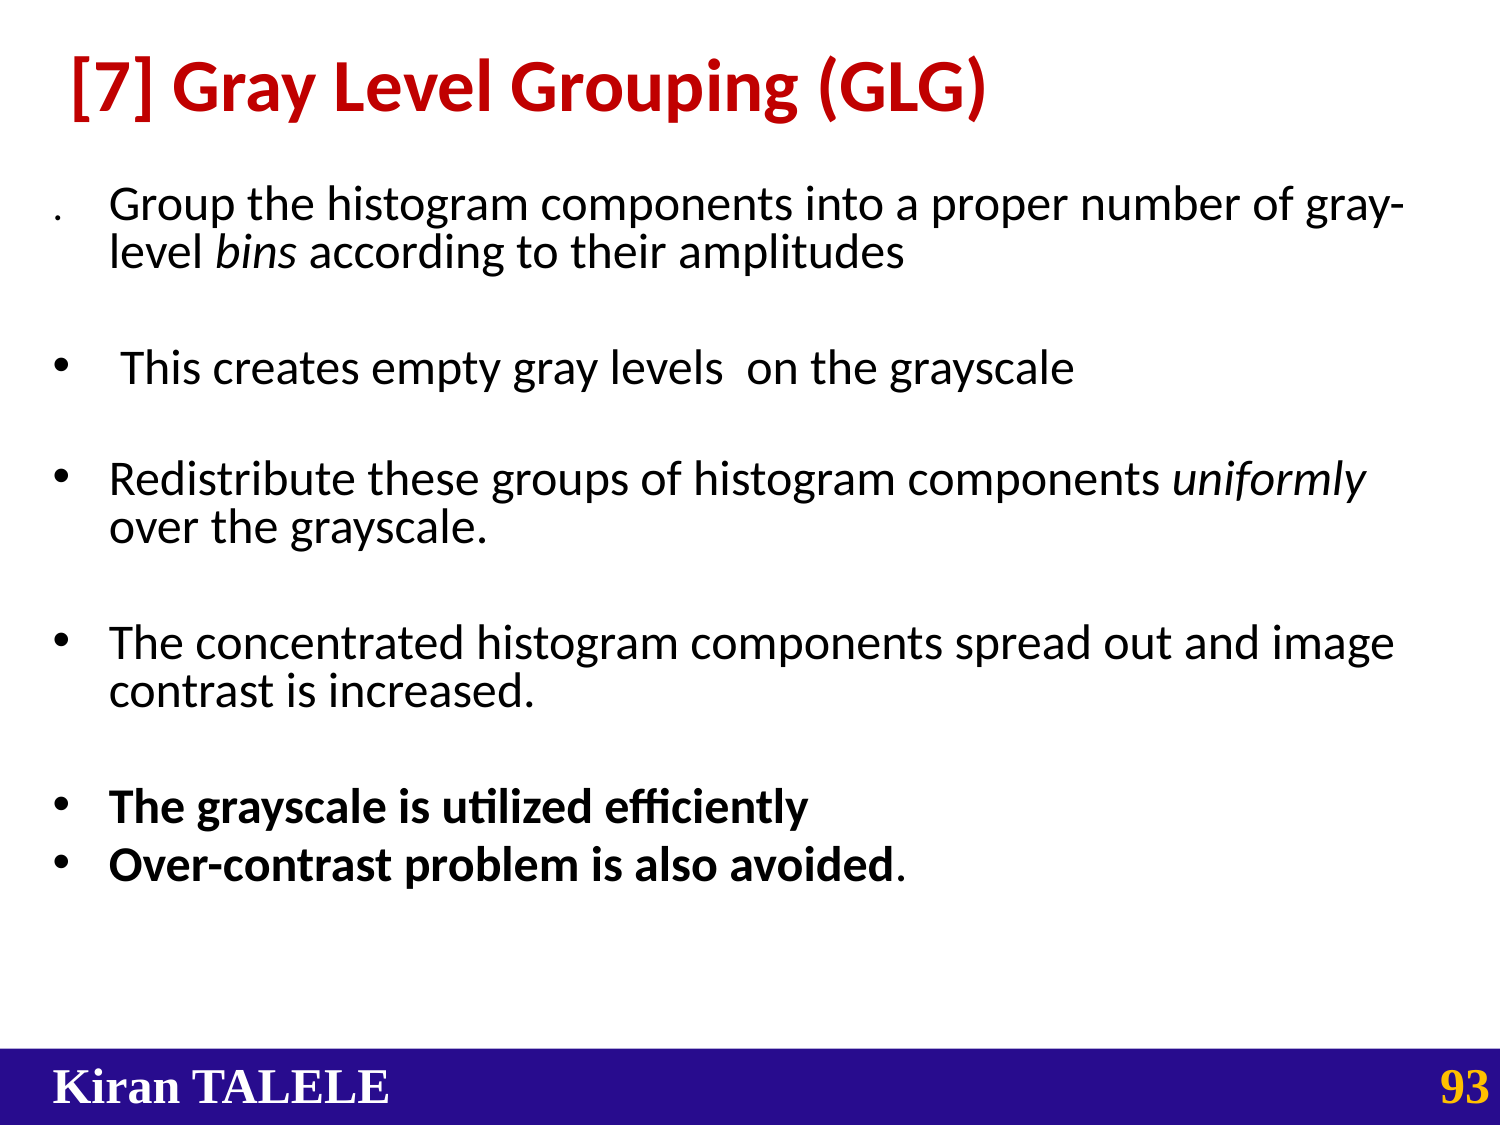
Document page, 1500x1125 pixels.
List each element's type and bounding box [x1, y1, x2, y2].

text_box [0, 450, 1500, 1125]
text_box [37, 37, 1350, 125]
text_box [37, 174, 1463, 413]
